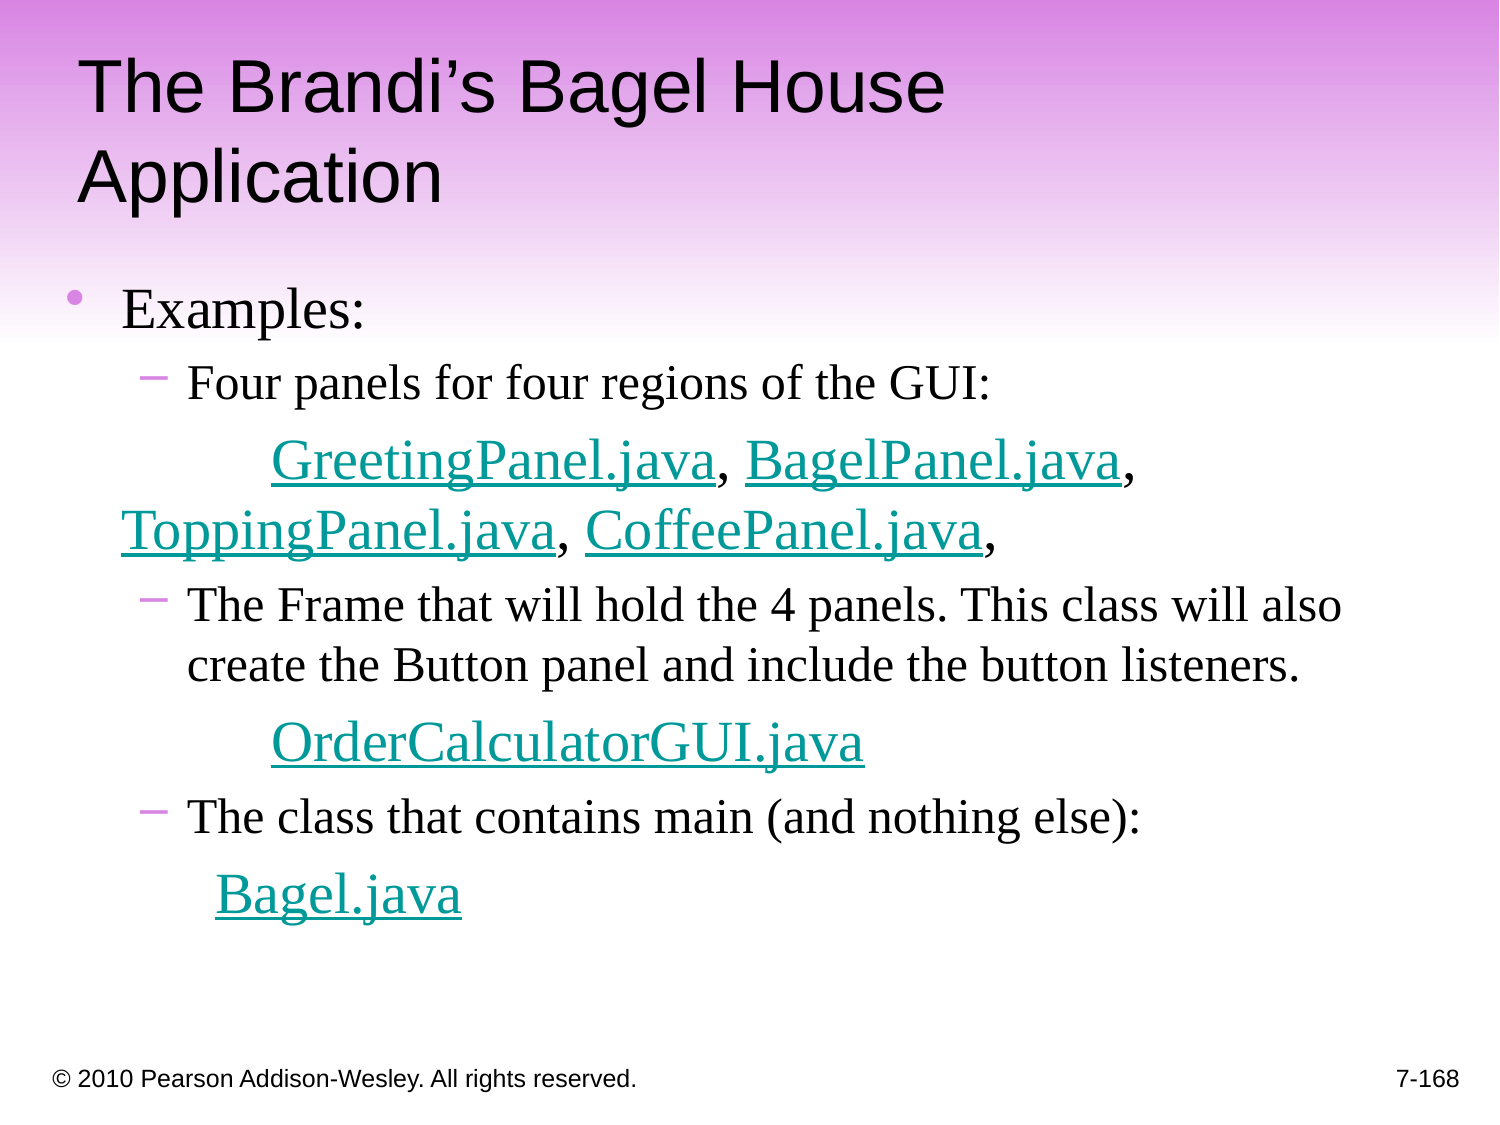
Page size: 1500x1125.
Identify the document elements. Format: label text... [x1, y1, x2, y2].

slide_number 7-168 [1162, 1024, 1476, 1101]
title The Brandi’s Bagel House Application [62, 37, 1338, 225]
list Examples: Four panels for four regions of the GUI: GreetingPanel.java, BagelPanel.java, ToppingPanel.java, CoffeePanel.java, The Frame that will hold the 4 panels. This class will also create the Button panel and include the button listeners. OrderCalculatorGUI.java The class that contains main (and nothing else): Bagel.java [50, 262, 1411, 1013]
